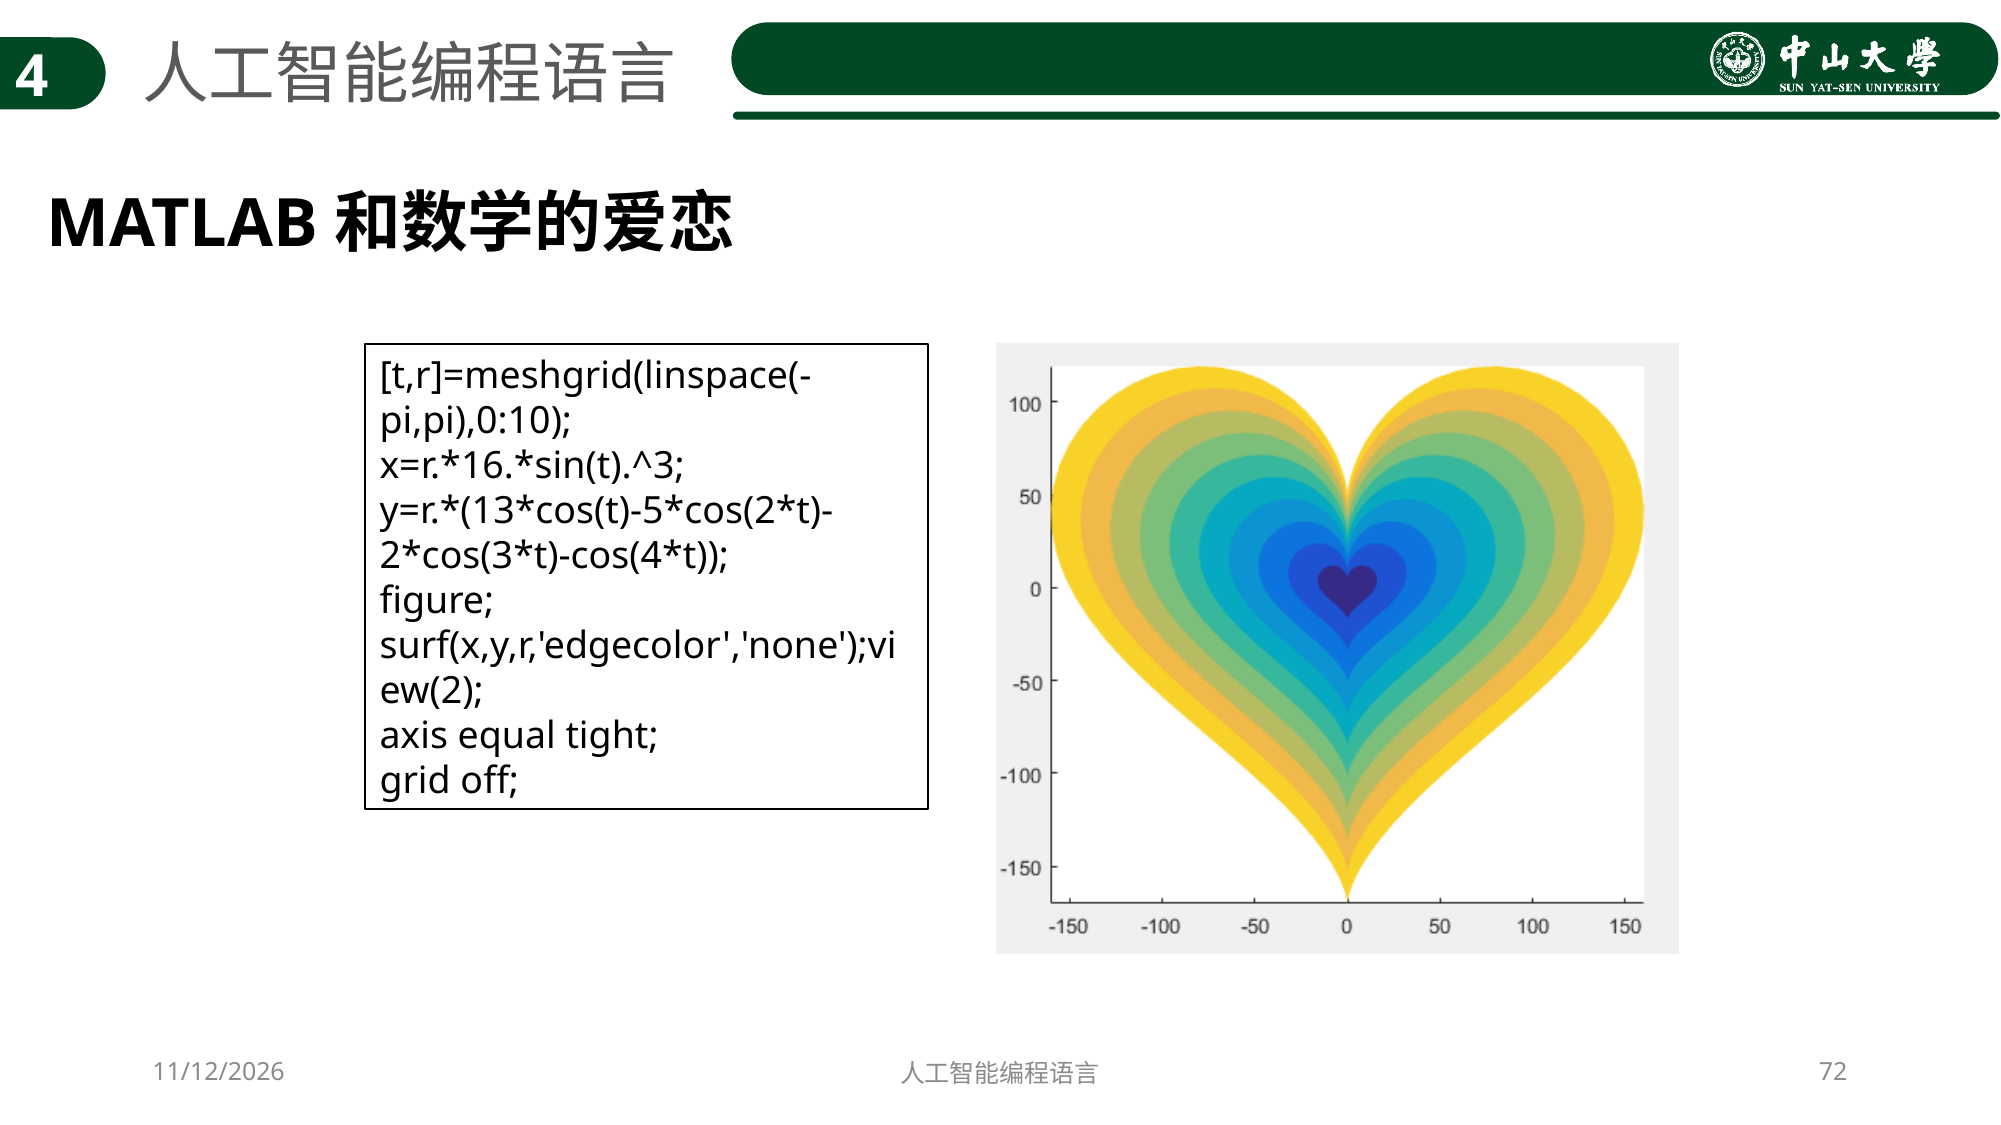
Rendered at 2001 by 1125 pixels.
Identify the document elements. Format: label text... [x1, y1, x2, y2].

text_box 人工智能编程语言 [127, 23, 692, 119]
picture [1695, 18, 1969, 115]
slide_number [137, 1042, 588, 1103]
slide_number 72 [1412, 1042, 1863, 1103]
footer 人工智能编程语言 [662, 1042, 1338, 1103]
picture [995, 343, 1679, 954]
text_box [731, 22, 2000, 120]
text_box [t,r]=meshgrid(linspace(-pi,pi),0:10); x=r.*16.*sin(t).^3; y=r.*(13*cos(t)-5*cos(2*t)-2*cos(3*t)-cos(4*t)); figure; surf(x,y,r,'edgecolor','none');view(2); axis equal tight; grid off; [364, 343, 928, 809]
text_box 4 [0, 36, 107, 111]
text_box MATLAB和数学的爱恋 [31, 132, 1940, 268]
